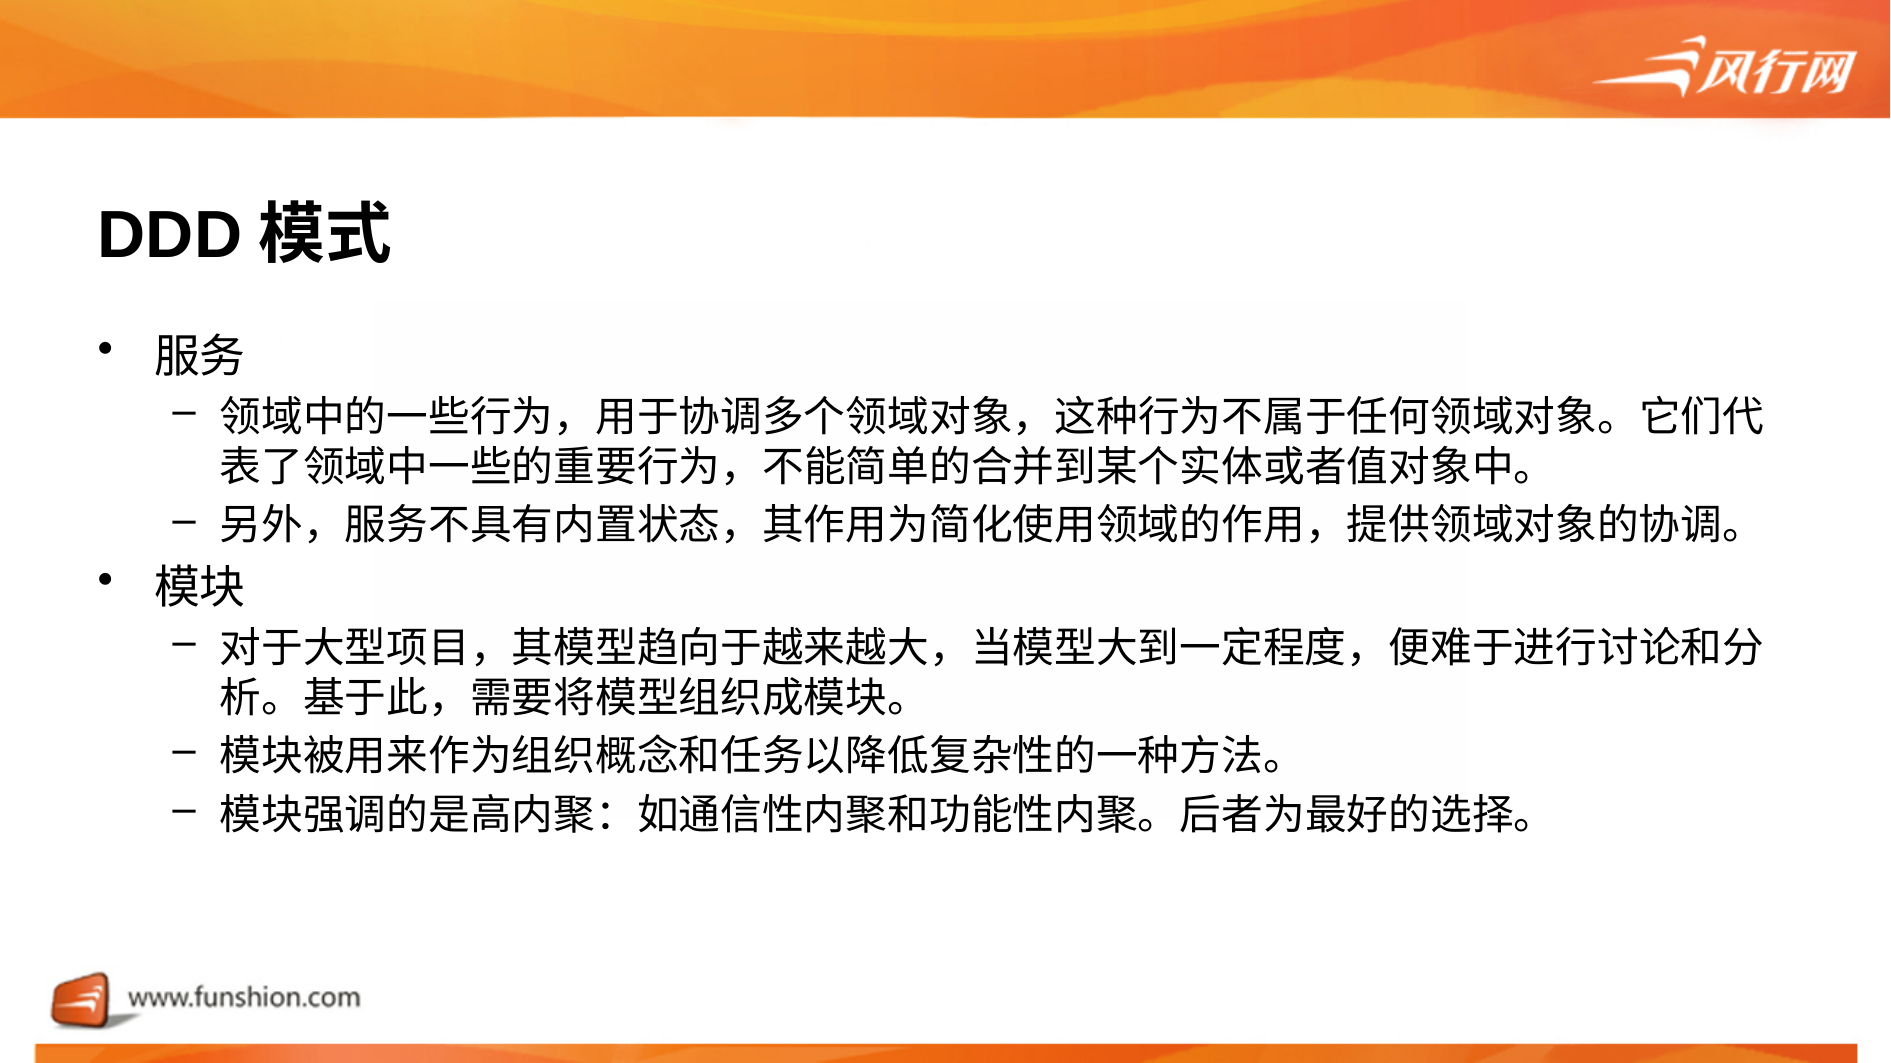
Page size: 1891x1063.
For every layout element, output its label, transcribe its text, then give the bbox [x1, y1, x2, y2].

picture [0, 0, 1891, 1063]
list 服务 领域中的一些行为，用于协调多个领域对象，这种行为不属于任何领域对象。它们代表了领域中一些的重要行为，不能简单的合并到某个实体或者值对象中。 另外，服务不具有内置状态，其作用为简化使用领域的作用，提供领域对象的协调。 模块 对于大型项目，其模型趋向于越来越大，当模型大到一定程度，便难于进行讨论和分析。基于此，需要将模型组织成模块。 模块被用来作为组织概念和任务以降低复杂性的一种方法。 模块强调的是高内聚：如通信性内聚和功能性内聚。后者为最好的选择。 [82, 318, 1785, 922]
title DDD模式 [82, 141, 1785, 318]
